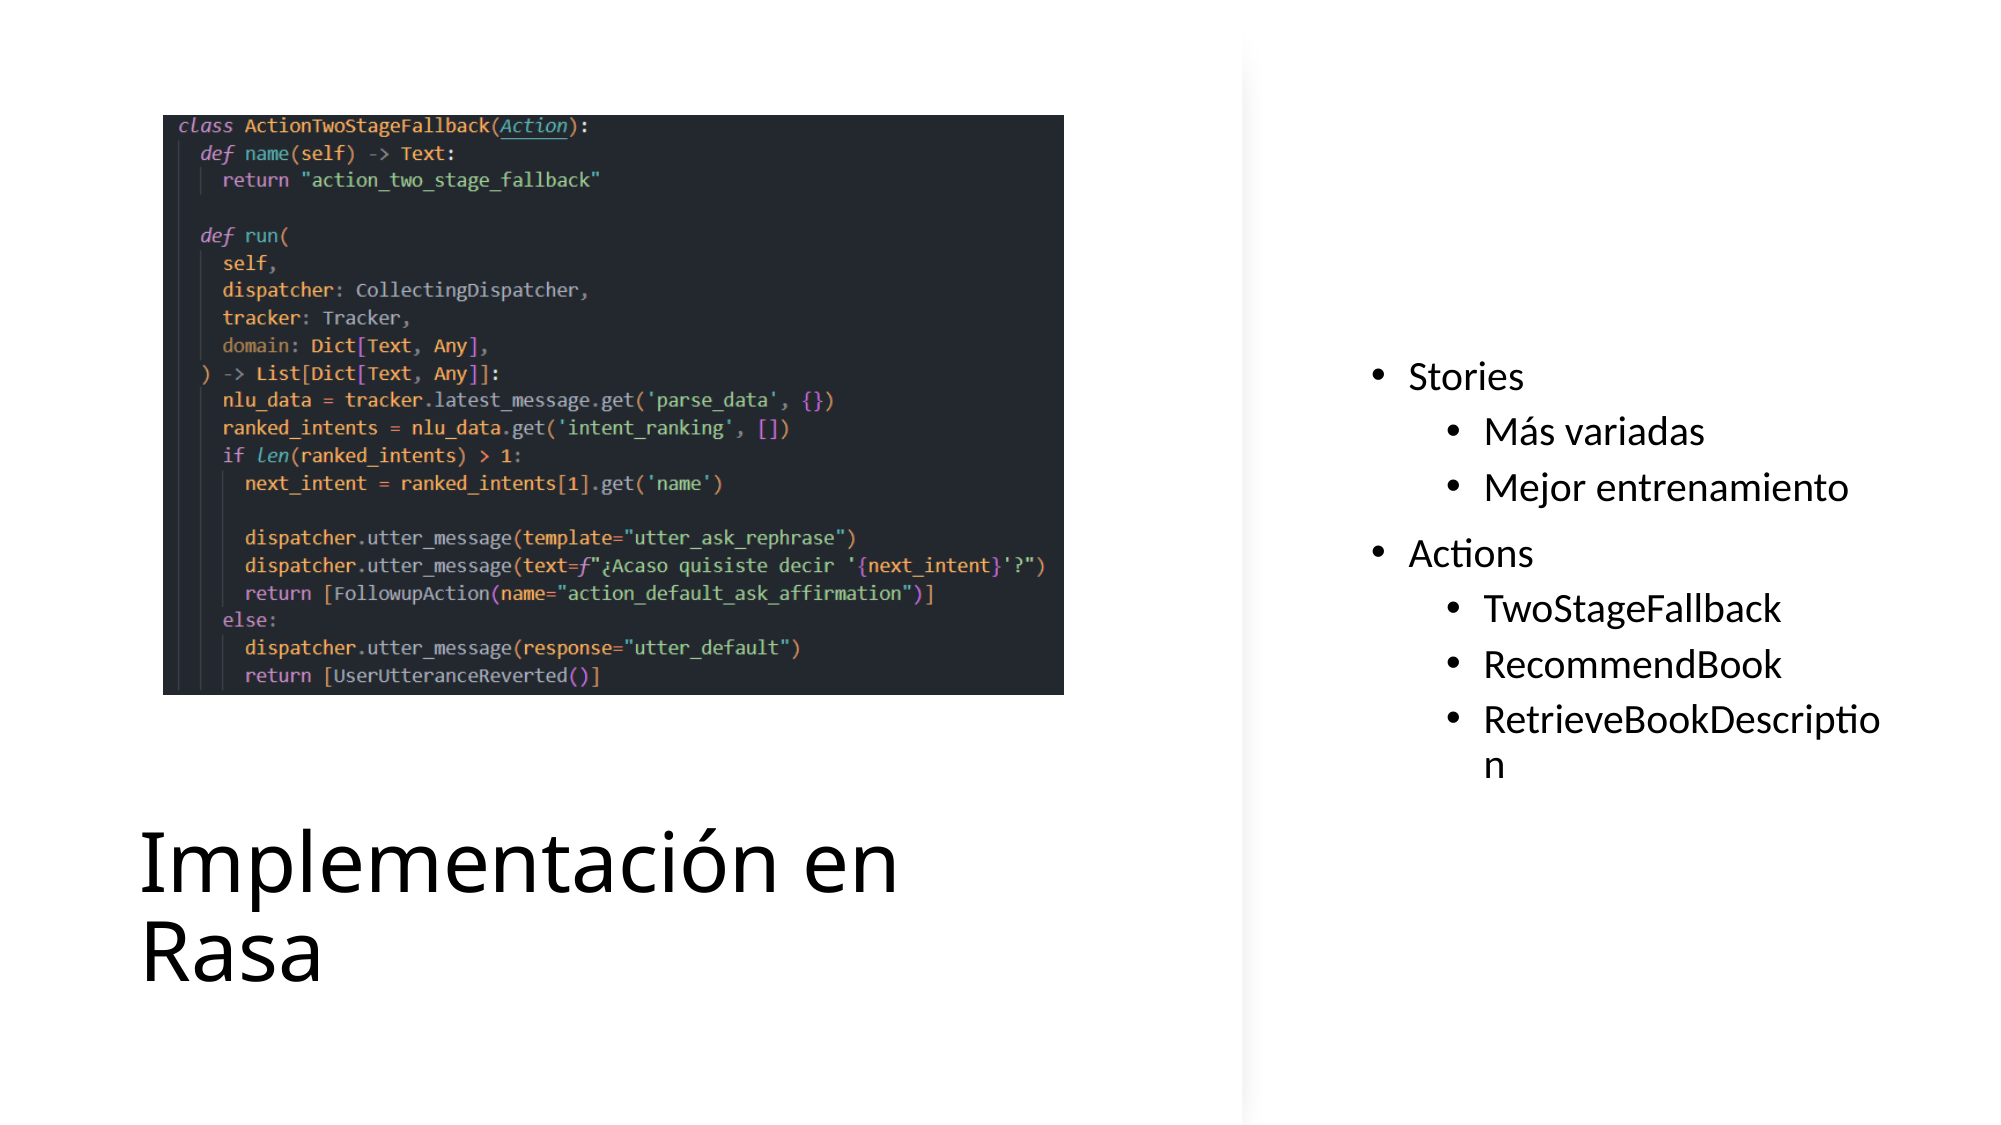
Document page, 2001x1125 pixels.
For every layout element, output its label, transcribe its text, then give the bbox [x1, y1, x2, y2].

title Implementación en Rasa [124, 796, 1115, 1008]
list Stories Más variadas Mejor entrenamiento Actions TwoStageFallback RecommendBook RetrieveBookDescription [1355, 122, 1898, 1020]
picture [163, 115, 1064, 695]
text_box [0, 0, 1243, 1125]
